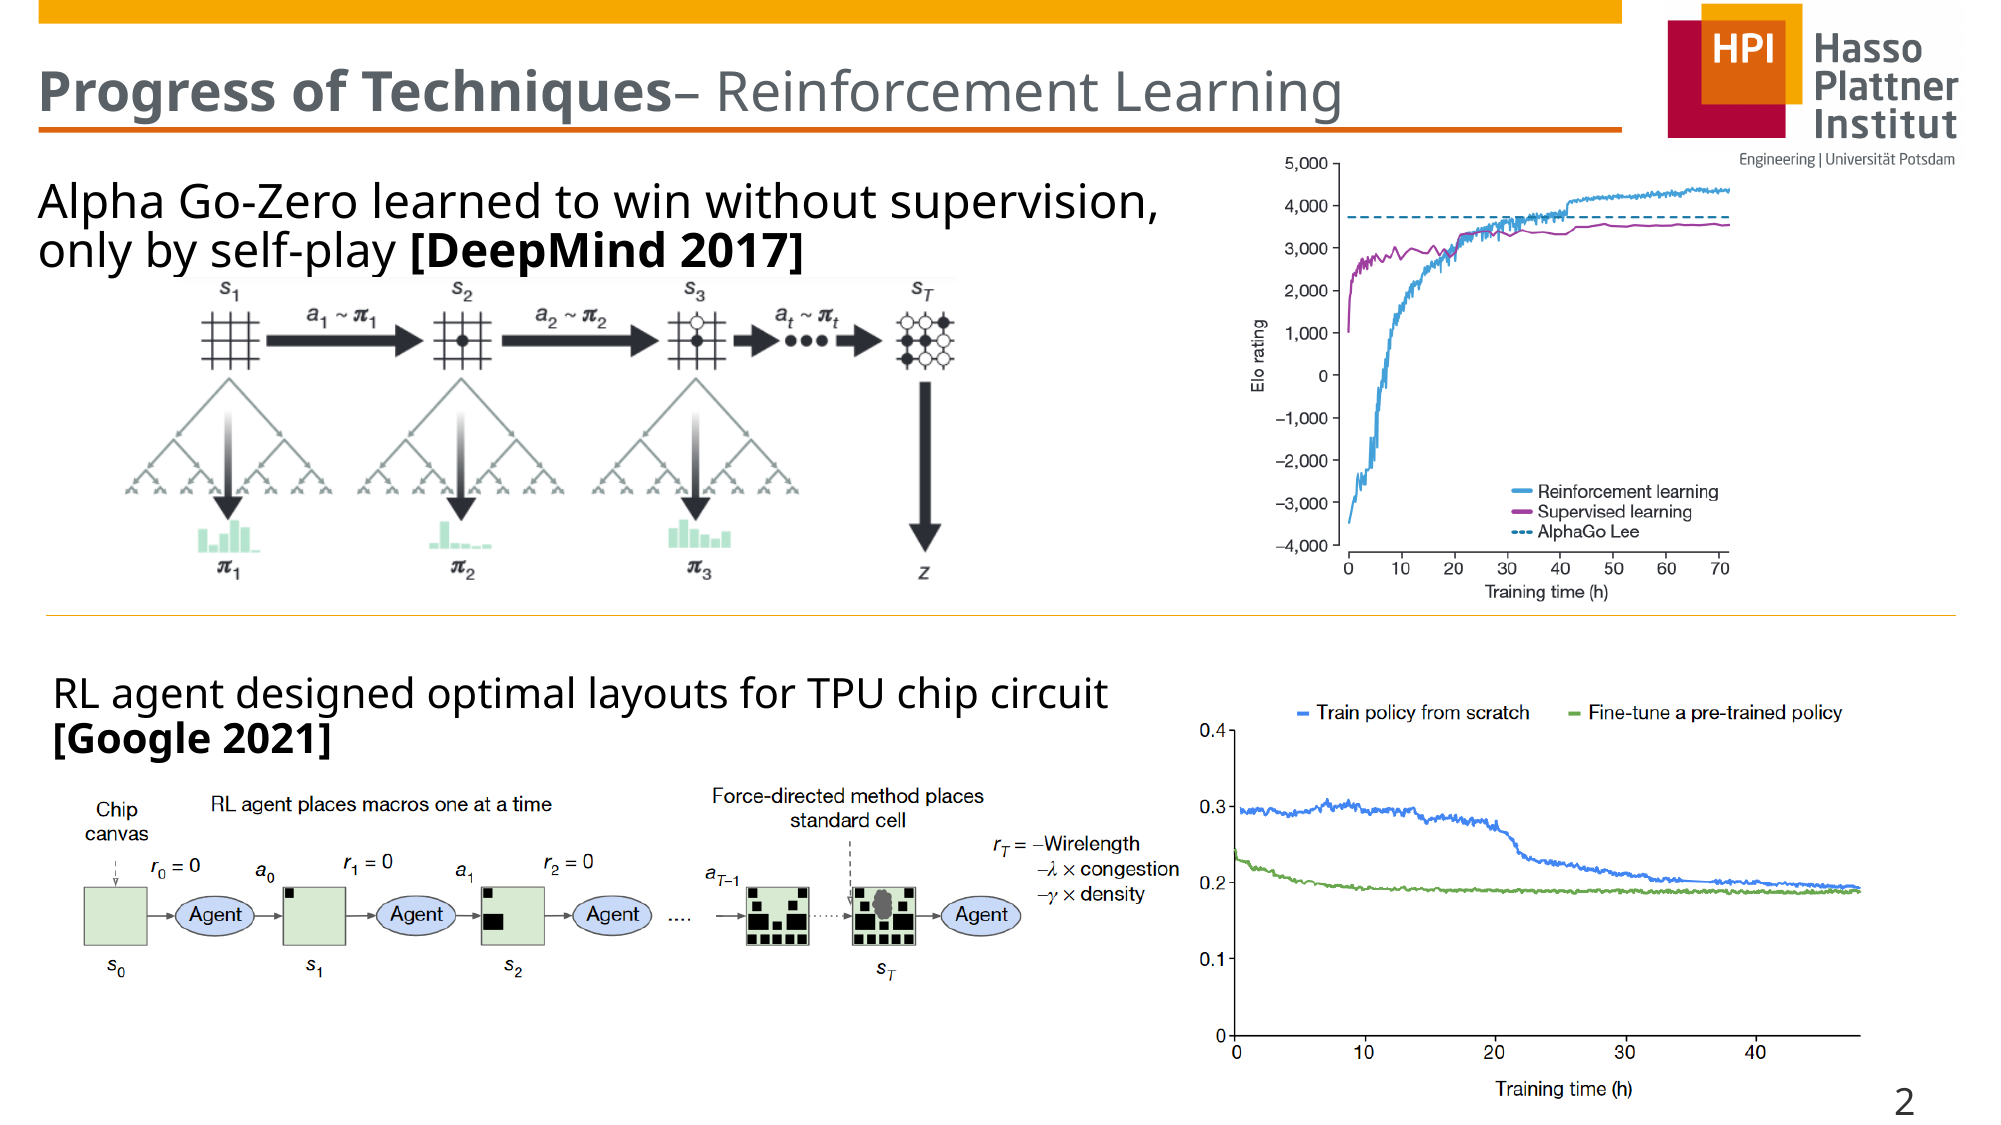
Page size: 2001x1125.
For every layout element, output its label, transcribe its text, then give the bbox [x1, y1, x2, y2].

text_box RL agent designed optimal layouts for TPU chip circuit [Google 2021] [37, 665, 1227, 771]
picture [118, 277, 957, 587]
picture [66, 698, 1868, 1102]
list Alpha Go-Zero learned to win without supervision, only by self-play [DeepMind 2017] [37, 178, 1238, 278]
title Progress of Techniques– Reinforcement Learning [37, 32, 1630, 124]
text_box 2 [1879, 1070, 1961, 1102]
picture [1243, 0, 1965, 612]
